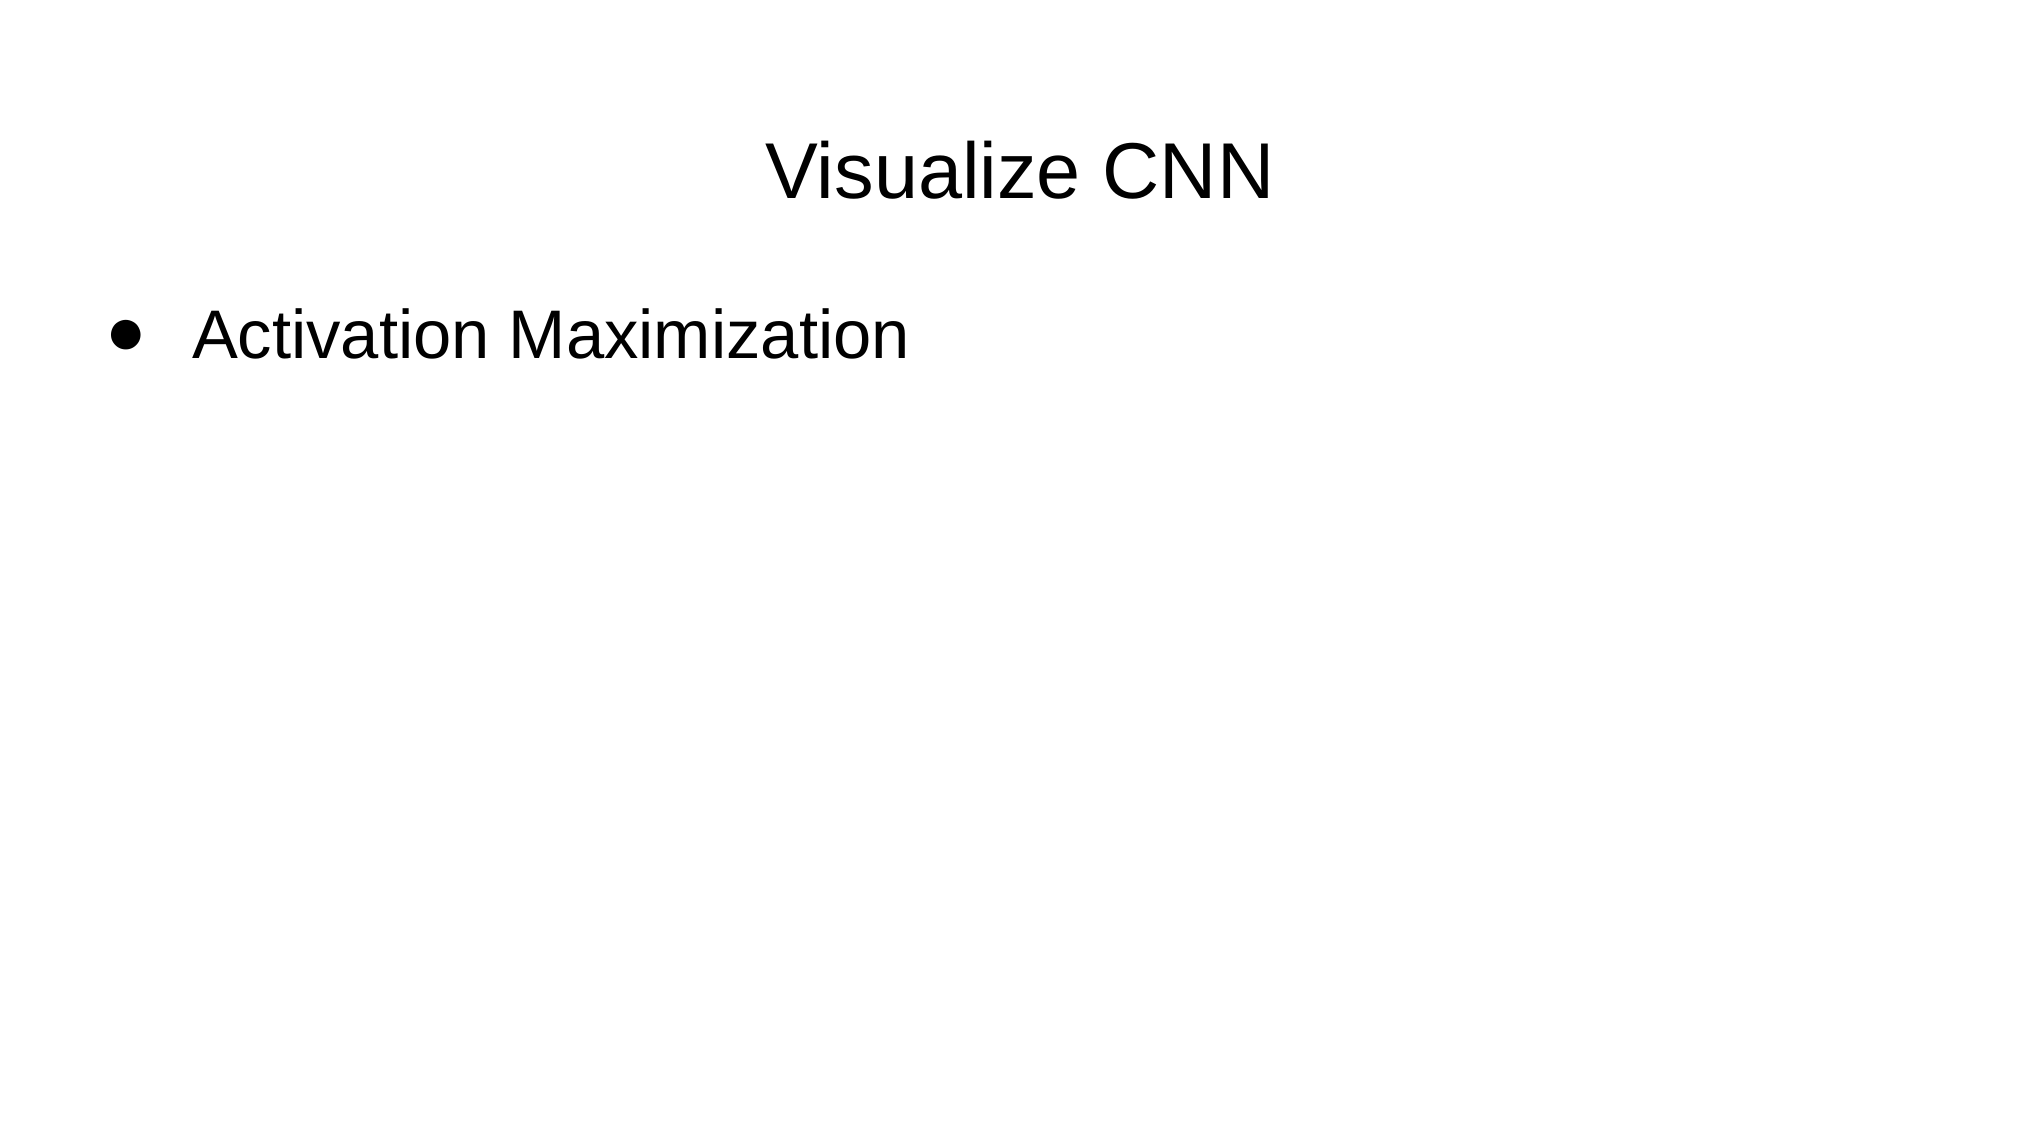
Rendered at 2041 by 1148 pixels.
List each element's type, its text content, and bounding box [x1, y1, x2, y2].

title Visualize CNN [69, 99, 1971, 227]
list Activation Maximization [69, 257, 1971, 1020]
